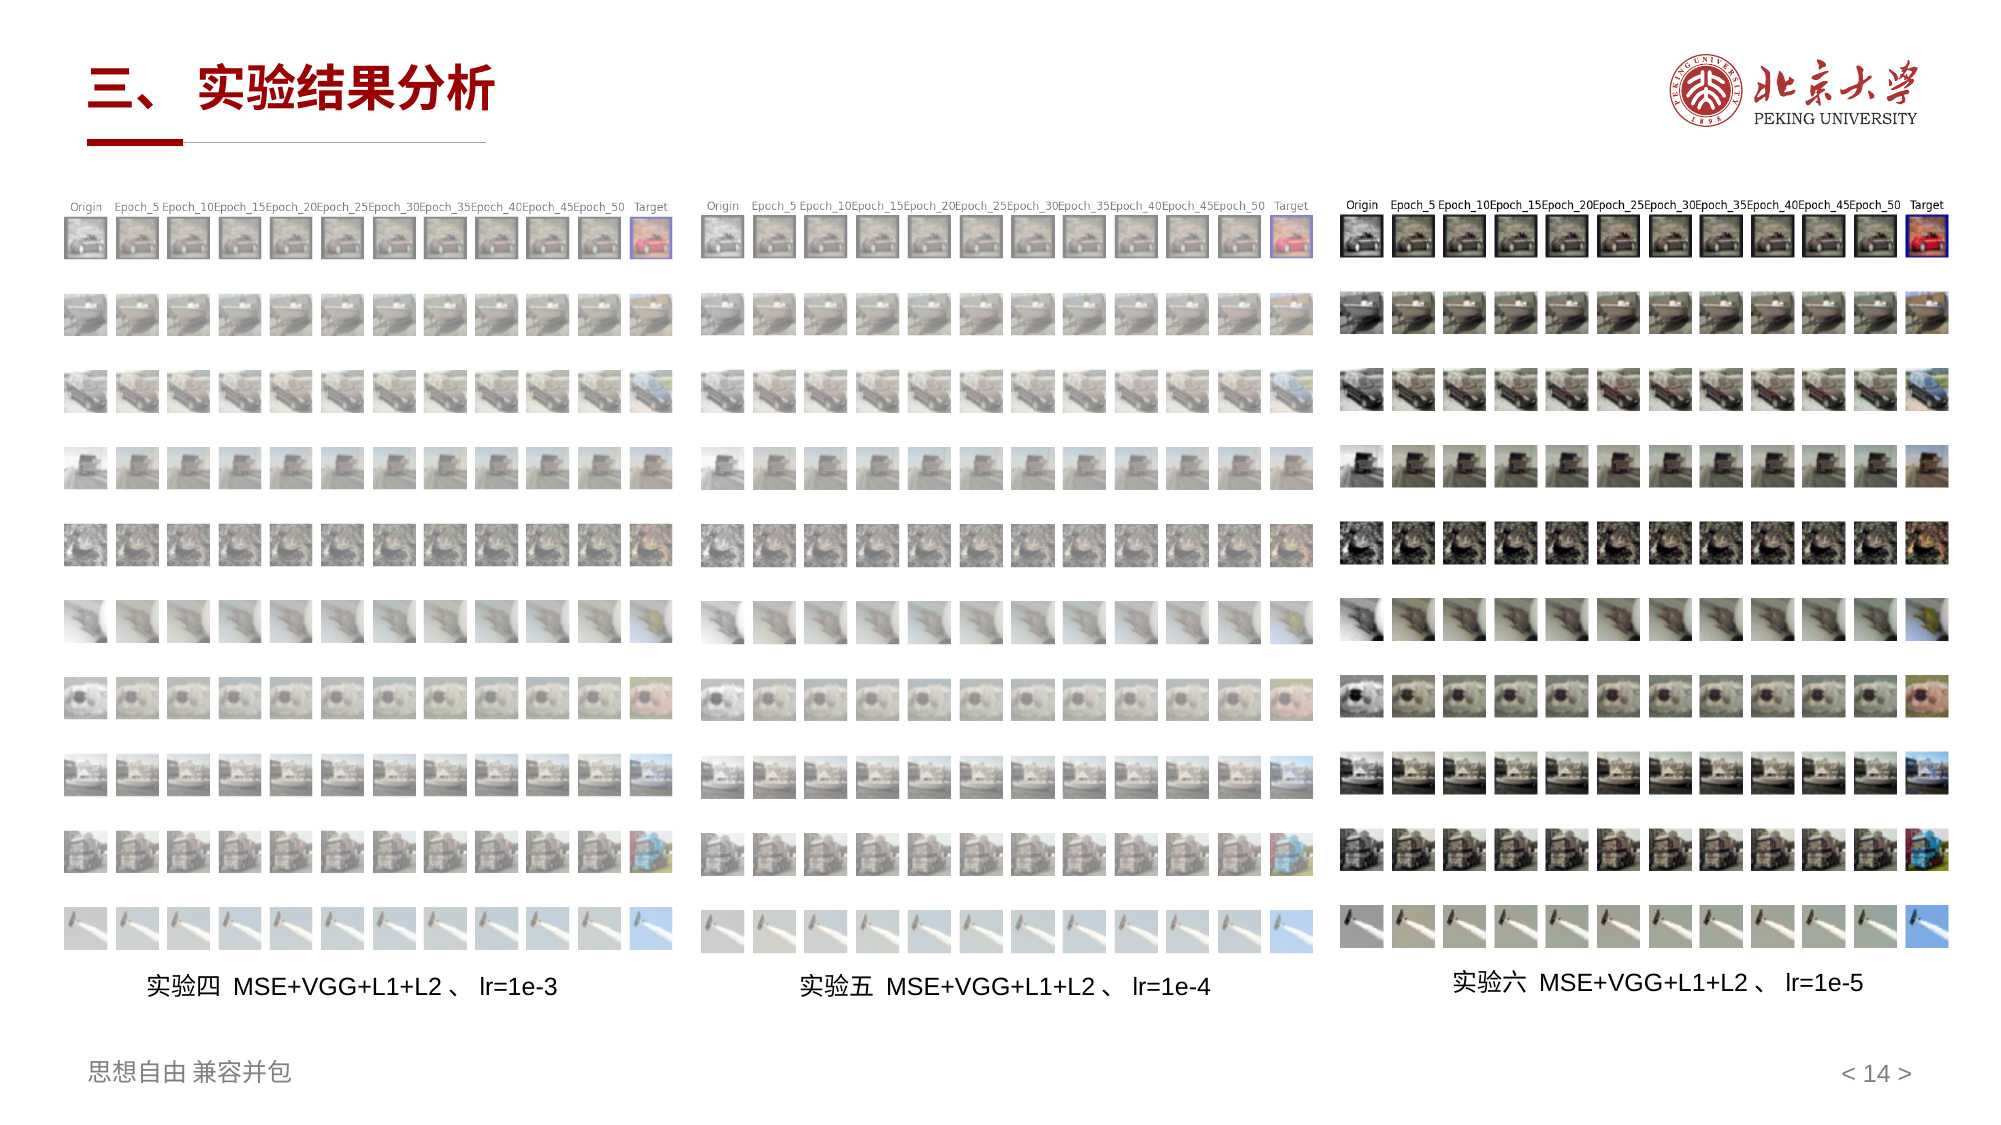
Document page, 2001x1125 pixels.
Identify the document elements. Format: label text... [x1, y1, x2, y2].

slide_number < > [1477, 1049, 1928, 1097]
text_box 实验四 MSE+VGG+L1+L2、lr=1e-3 [131, 963, 573, 1008]
text_box 实验五 MSE+VGG+L1+L2、lr=1e-4 [785, 963, 1226, 1008]
text_box 实验六 MSE+VGG+L1+L2、lr=1e-5 [1437, 959, 1879, 1004]
title 三、 实验结果分析 [70, 40, 1557, 142]
picture [56, 191, 677, 959]
picture [1334, 191, 1957, 959]
picture [691, 195, 1320, 963]
